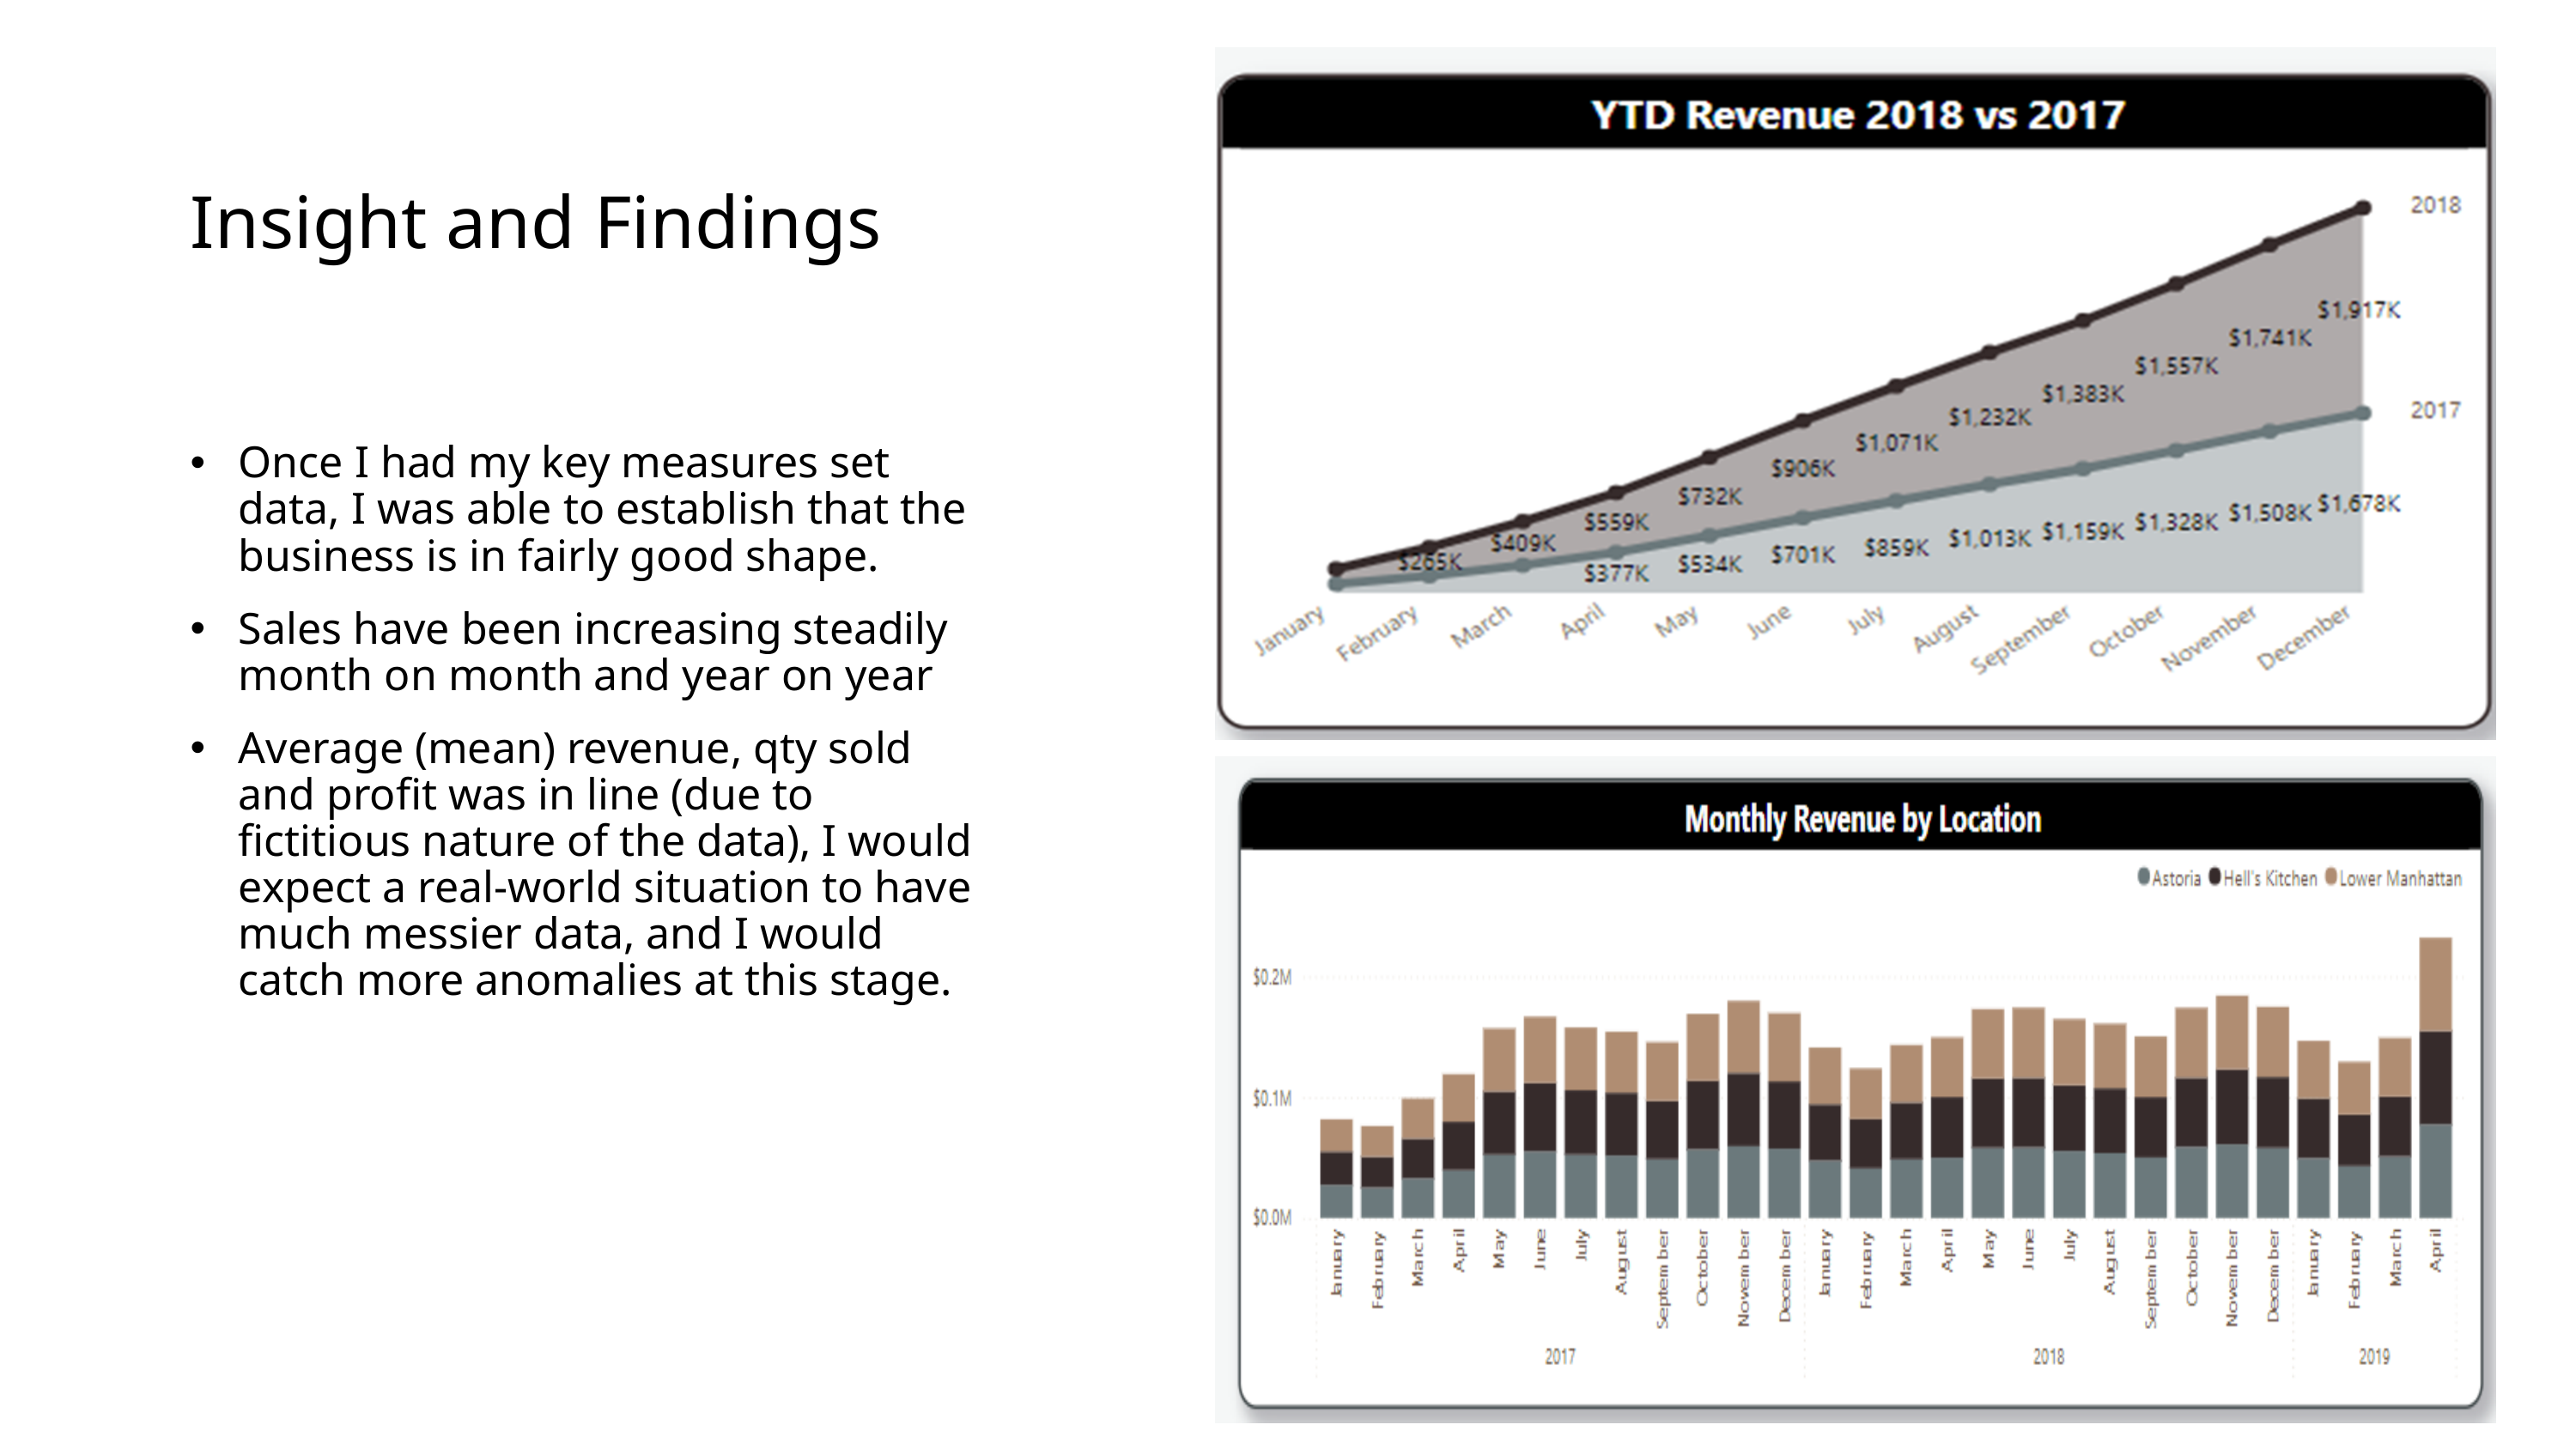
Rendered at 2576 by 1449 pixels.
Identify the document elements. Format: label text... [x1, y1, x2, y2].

picture [1214, 756, 2497, 1424]
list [1214, 47, 2497, 741]
list Once I had my key measures set data, I was able to establish that the business is in fairly good shape. Sales have been increasing steadily month on month and year on year Average (mean) revenue, qty sold and profit was in line (due to fictitious nature of the data), I would expect a real-world situation to have much messier data, and I would catch more anomalies at this stage. [177, 434, 1009, 1240]
title Insight and Findings [177, 96, 1009, 434]
